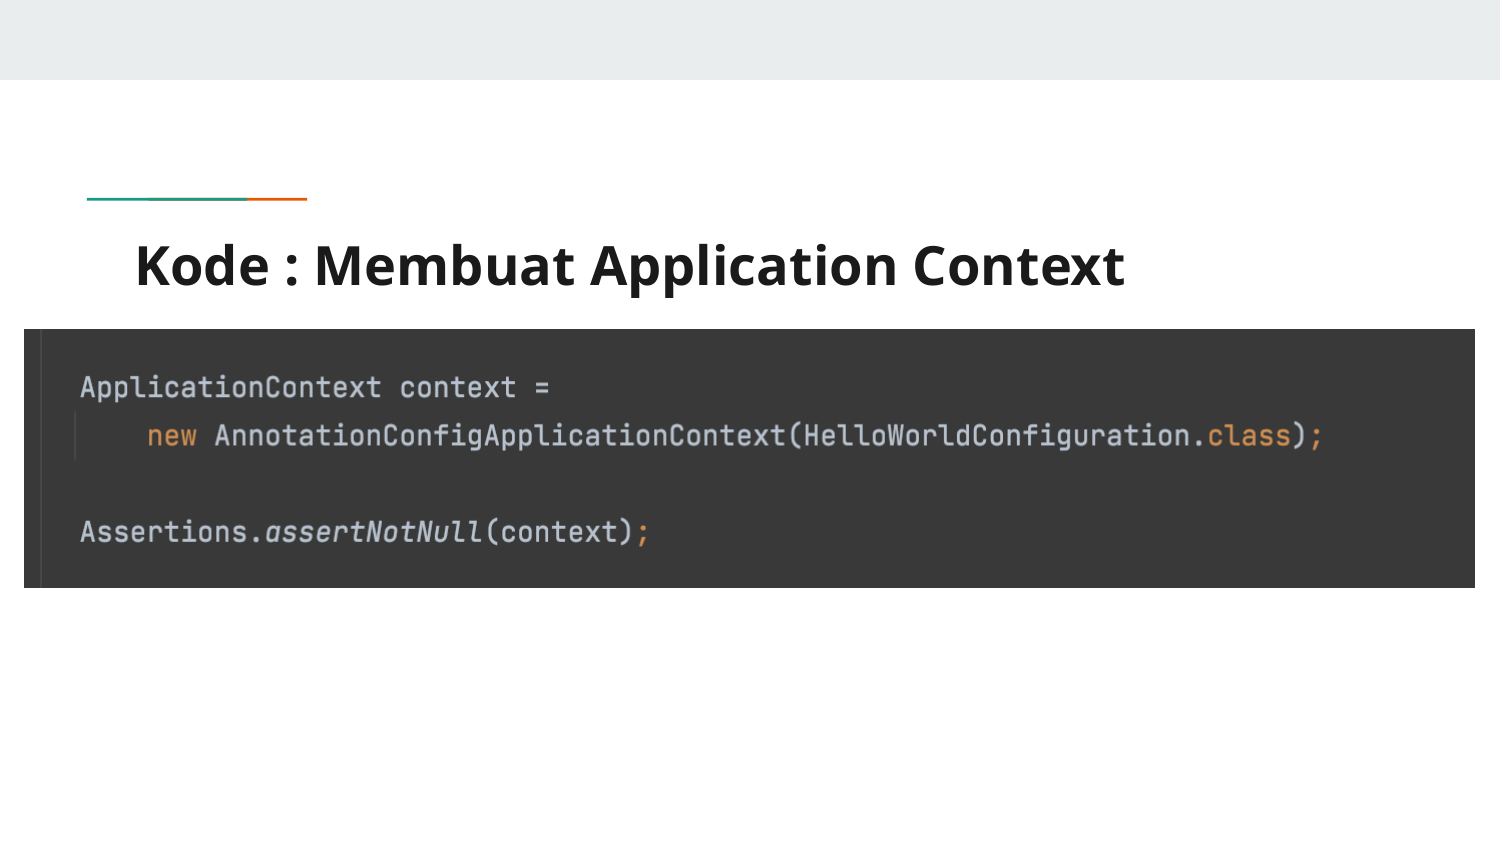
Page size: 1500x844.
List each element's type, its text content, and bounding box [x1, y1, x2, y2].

picture [24, 328, 1476, 588]
title Kode : Membuat Application Context [119, 216, 1381, 305]
